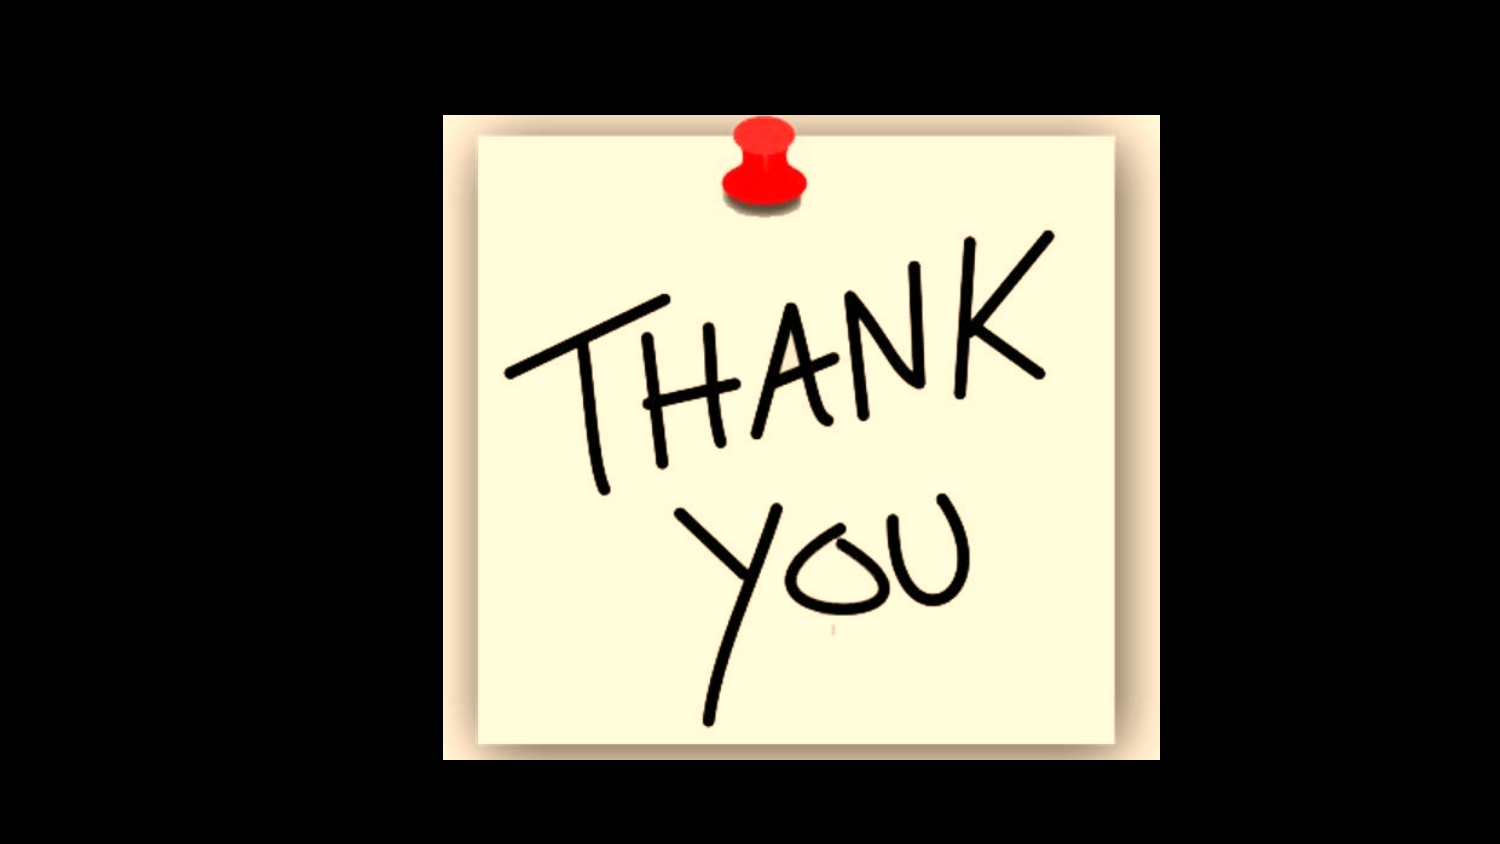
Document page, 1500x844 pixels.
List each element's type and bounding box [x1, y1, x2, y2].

picture [442, 114, 1160, 760]
